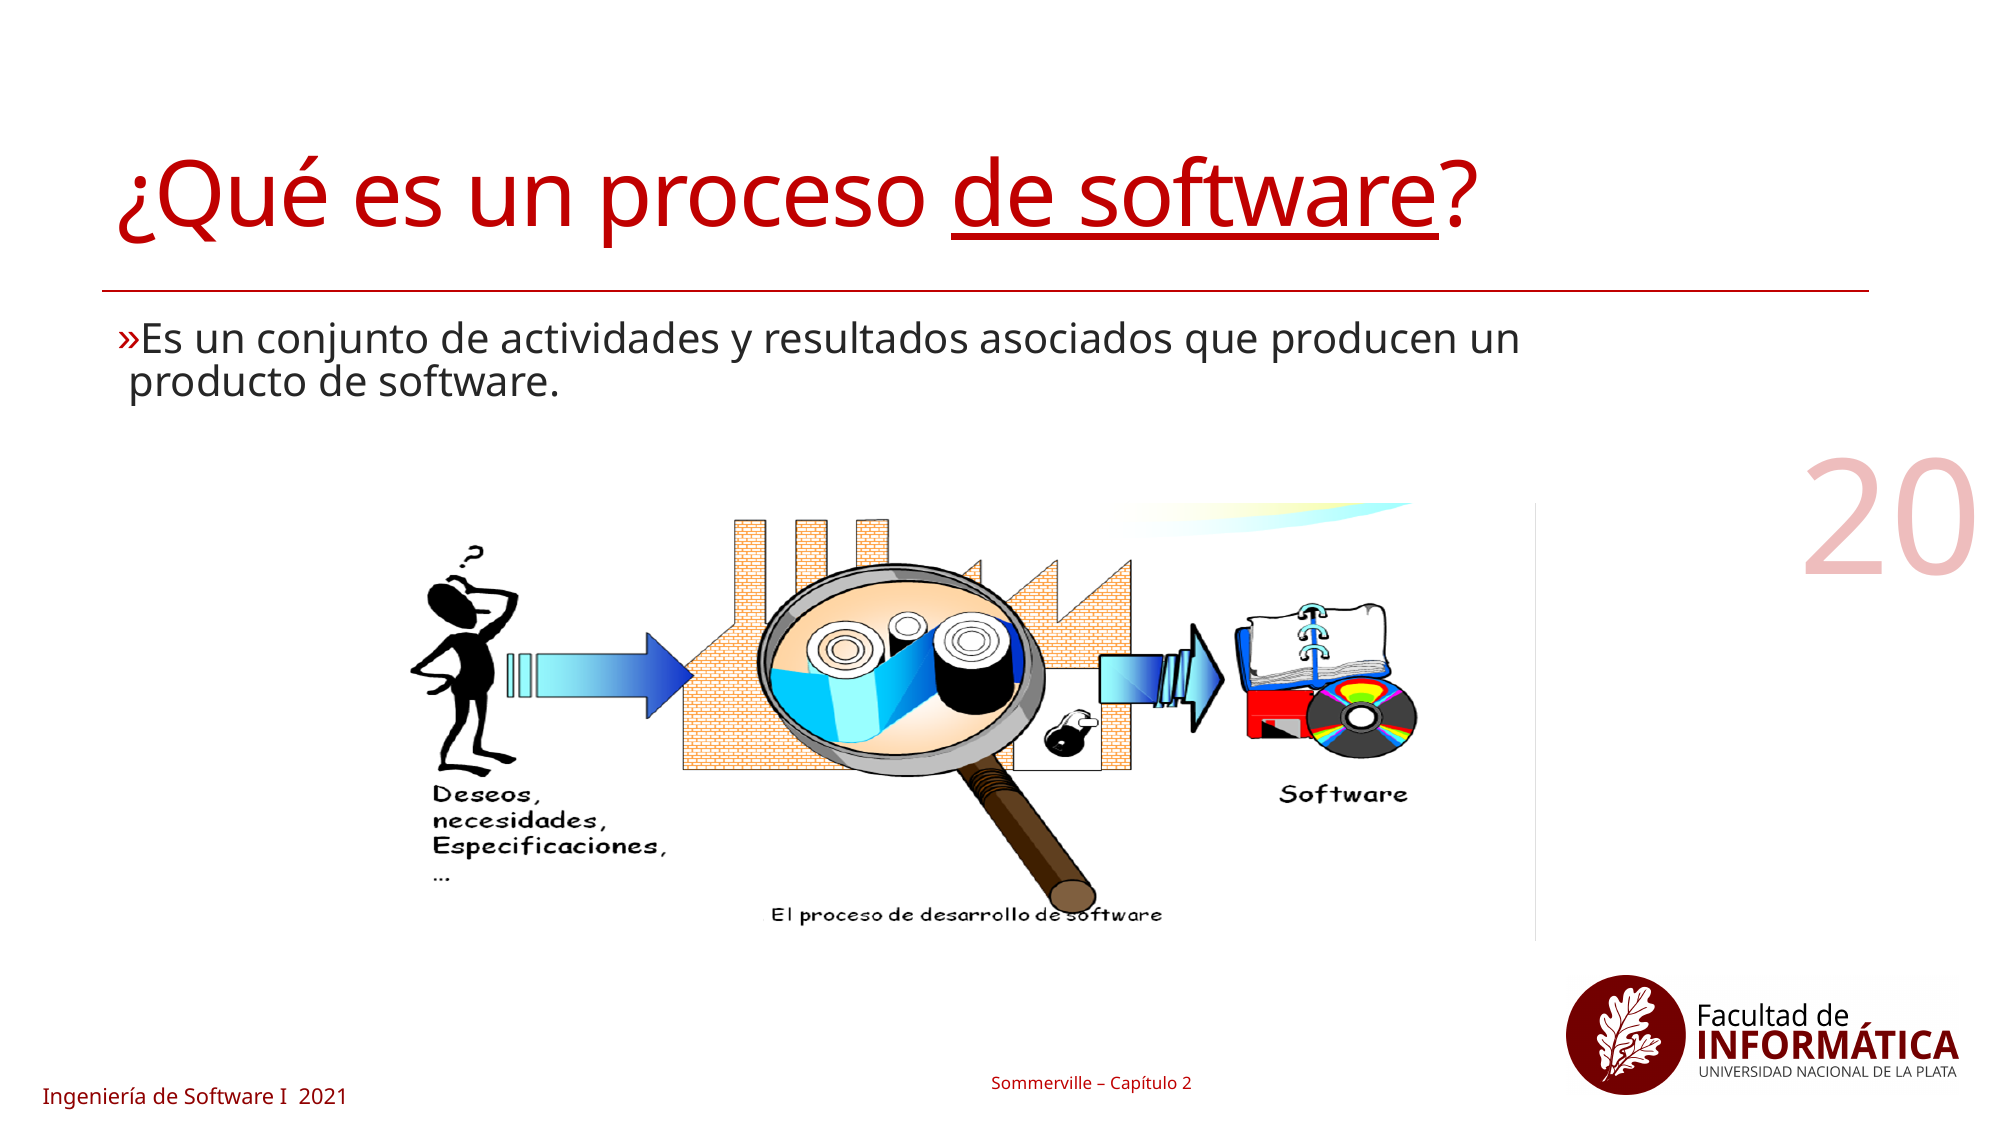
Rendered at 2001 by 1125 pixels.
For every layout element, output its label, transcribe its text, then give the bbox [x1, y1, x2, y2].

list Sommerville – Capítulo 2 [976, 1067, 1332, 1118]
slide_number 20 [1709, 467, 1998, 640]
picture [407, 503, 1625, 941]
picture [1566, 975, 1959, 1095]
list Es un conjunto de actividades y resultados asociados que producen un producto de software. [102, 312, 1709, 1047]
title ¿Qué es un proceso de software? [102, 105, 1870, 291]
footer Ingeniería de Software I 2021 [27, 1075, 382, 1111]
